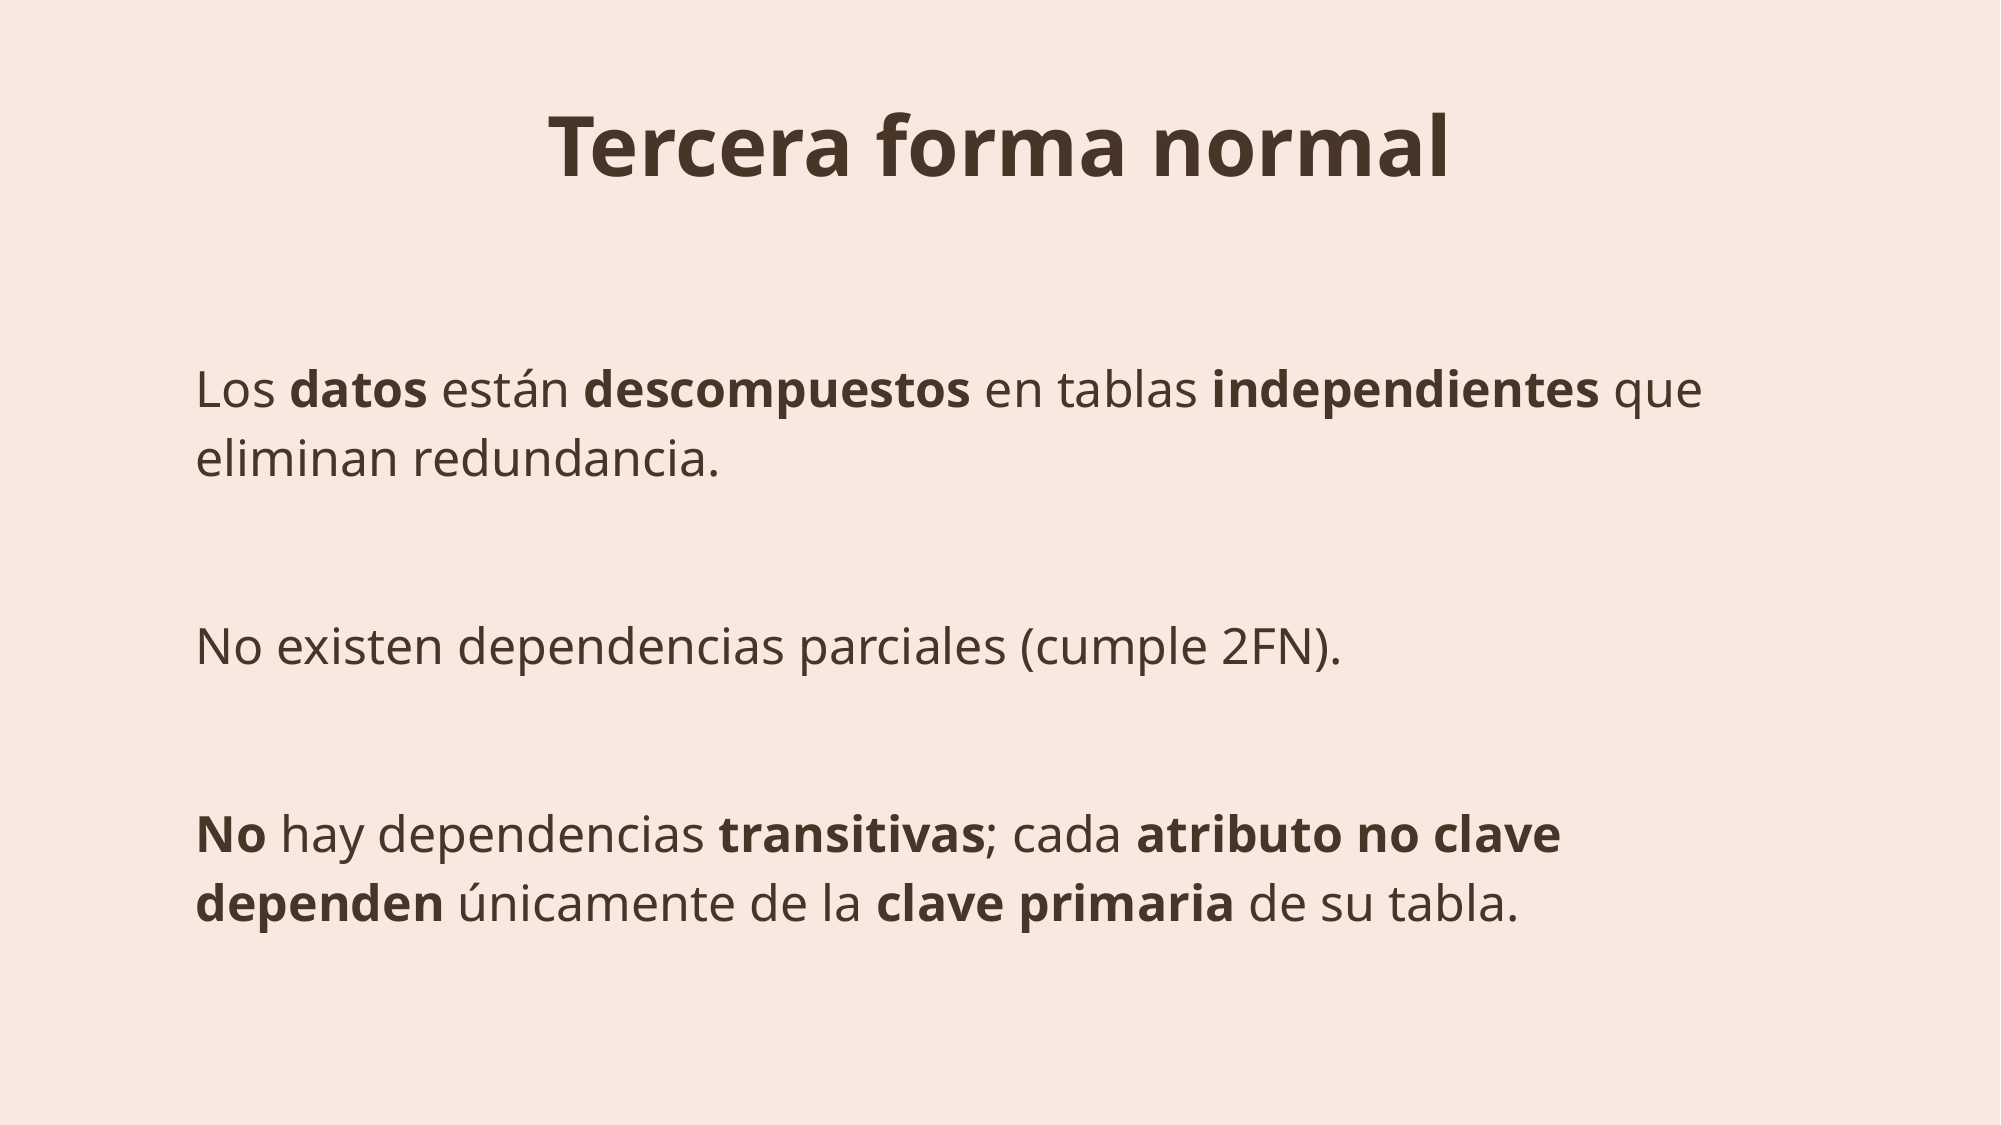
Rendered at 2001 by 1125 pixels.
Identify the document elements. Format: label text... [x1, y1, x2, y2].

text_box Los datos están descompuestos en tablas independientes que eliminan redundancia. No existen dependencias parciales (cumple 2FN). No hay dependencias transitivas; cada atributo no clave dependen únicamente de la clave primaria de su tabla. [180, 333, 1820, 947]
title Tercera forma normal [435, 30, 1565, 256]
